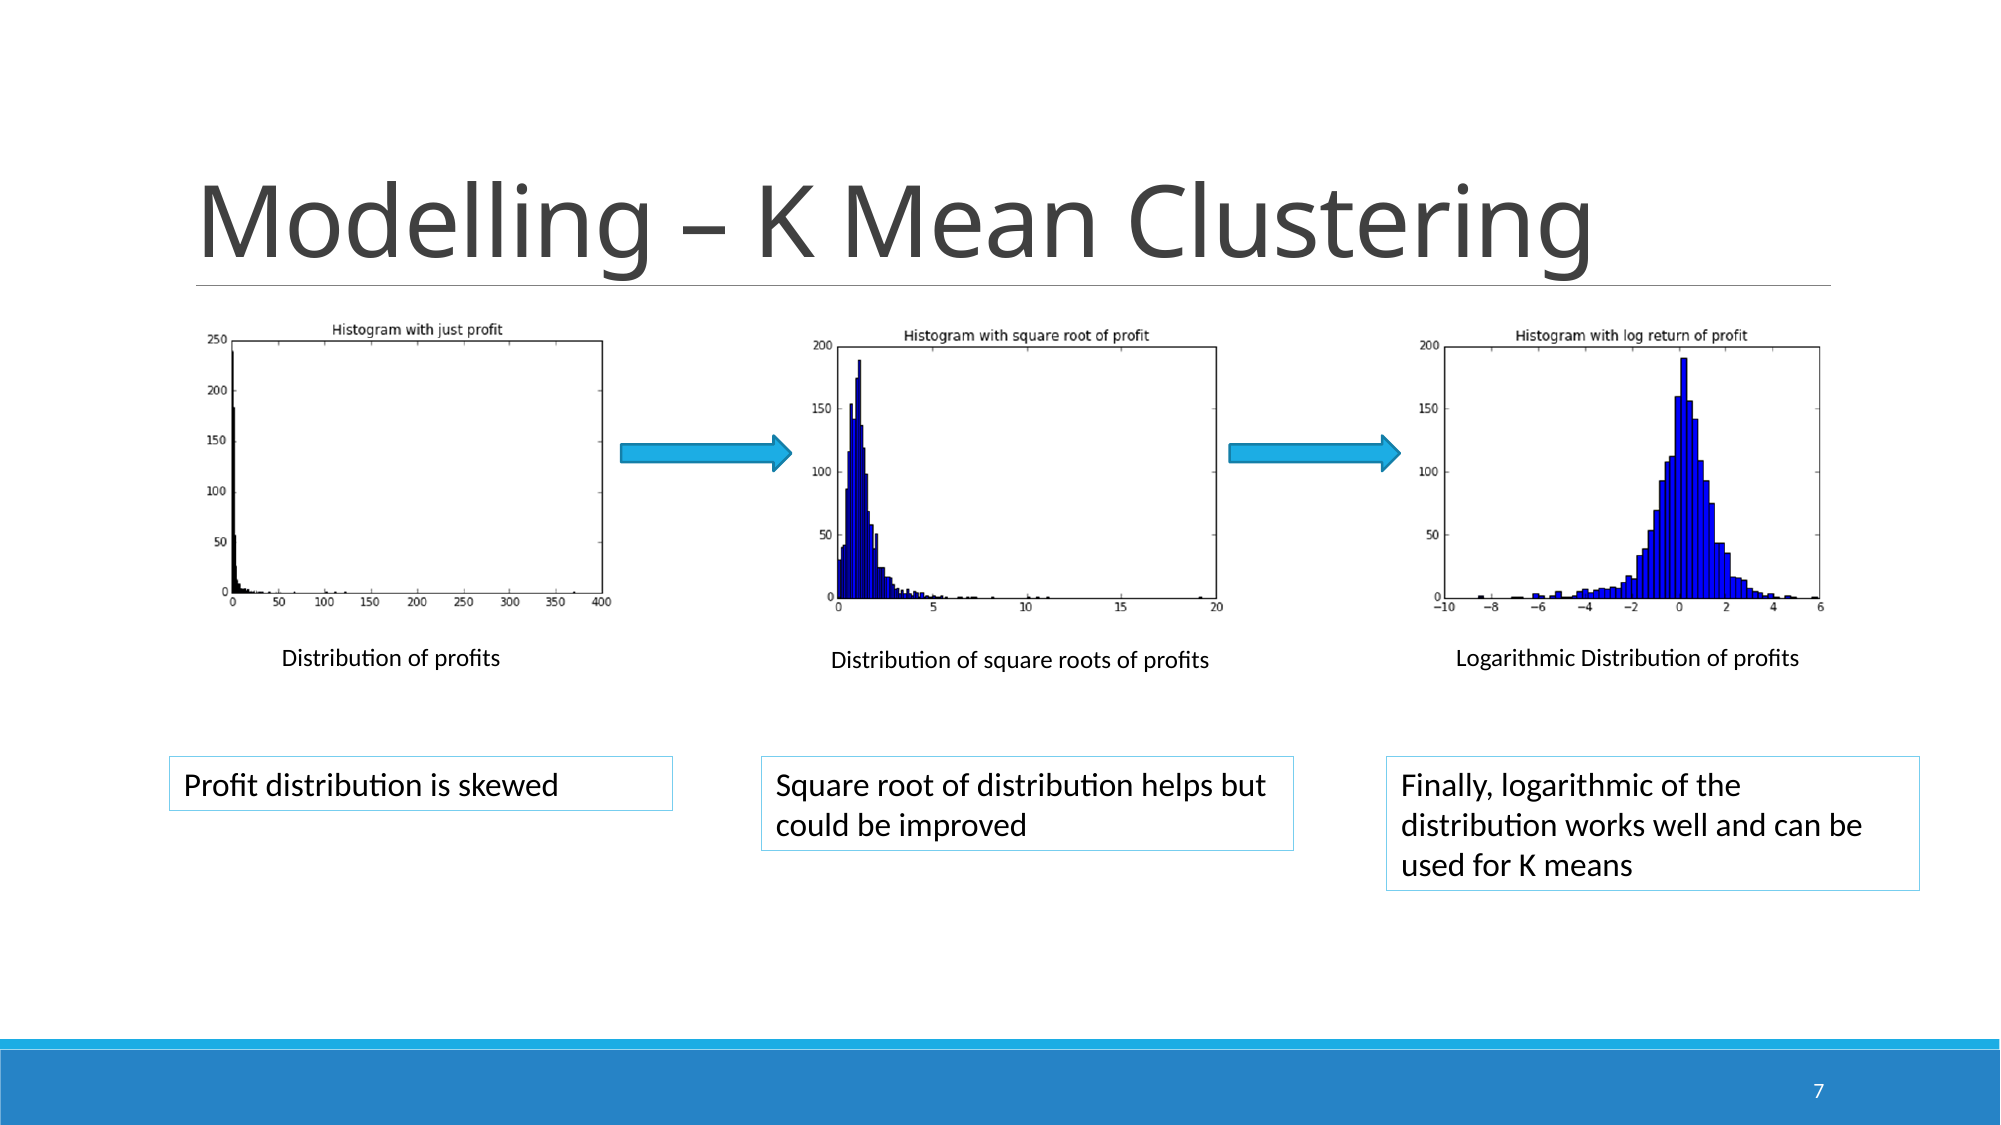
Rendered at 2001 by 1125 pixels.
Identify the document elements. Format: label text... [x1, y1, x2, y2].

text_box Profit distribution is skewed [169, 756, 673, 811]
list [802, 320, 1230, 622]
text_box Finally, logarithmic of the distribution works well and can be used for K means [1386, 756, 1920, 891]
title Modelling – K Mean Clustering [180, 47, 1830, 285]
text_box Square root of distribution helps but could be improved [761, 756, 1294, 851]
text_box [1238, 434, 1401, 473]
picture [1409, 320, 1831, 622]
text_box Distribution of square roots of profits [806, 636, 1236, 682]
text_box Distribution of profits [179, 634, 609, 680]
text_box [627, 434, 793, 473]
text_box Logarithmic Distribution of profits [1413, 634, 1843, 680]
slide_number 7 [1624, 1059, 1840, 1120]
picture [197, 315, 620, 617]
